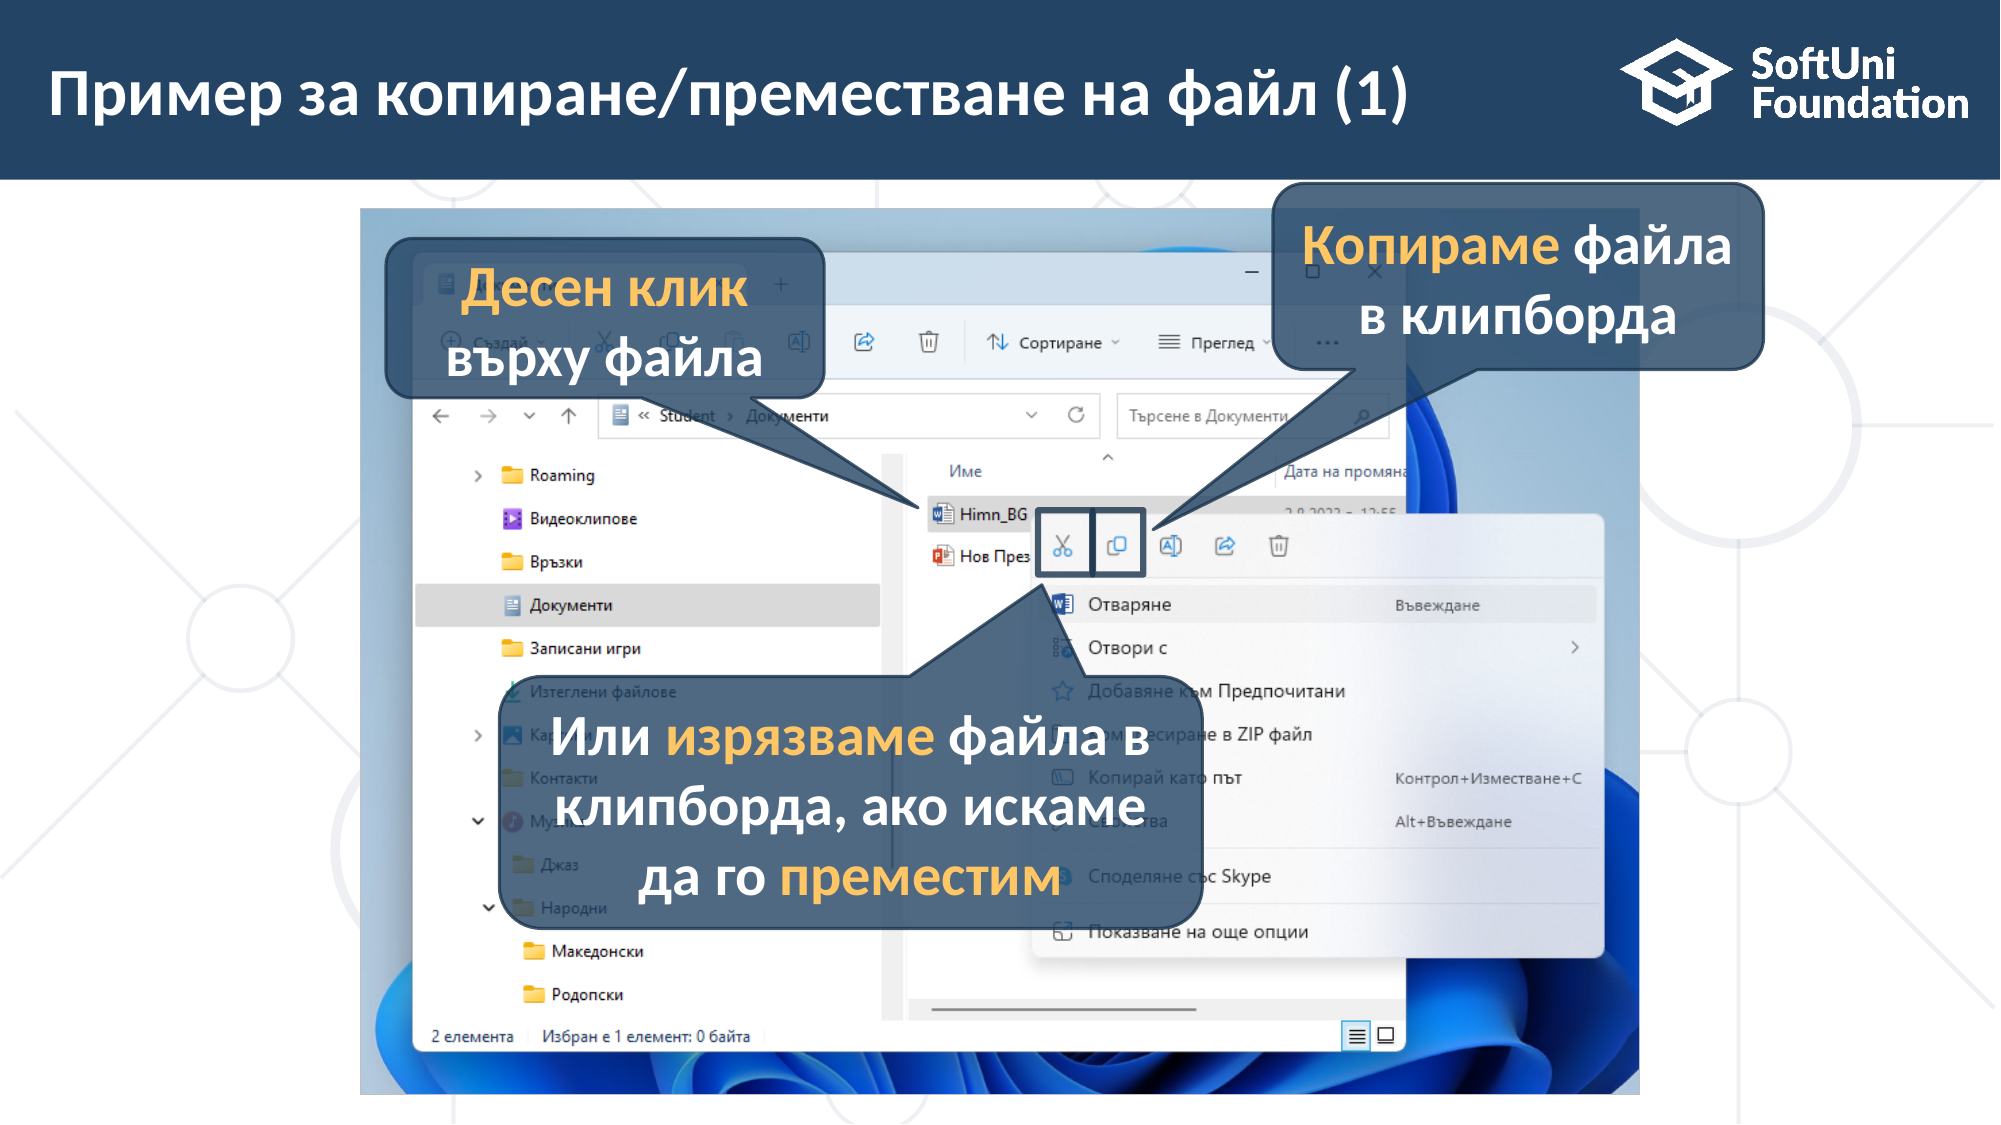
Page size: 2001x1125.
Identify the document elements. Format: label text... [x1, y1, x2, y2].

picture [359, 207, 1640, 1095]
text_box Копираме файла в клипборда [1272, 181, 1766, 372]
picture [1619, 38, 1968, 126]
title Пример за копиране/преместване на файл (1) [31, 16, 1591, 162]
